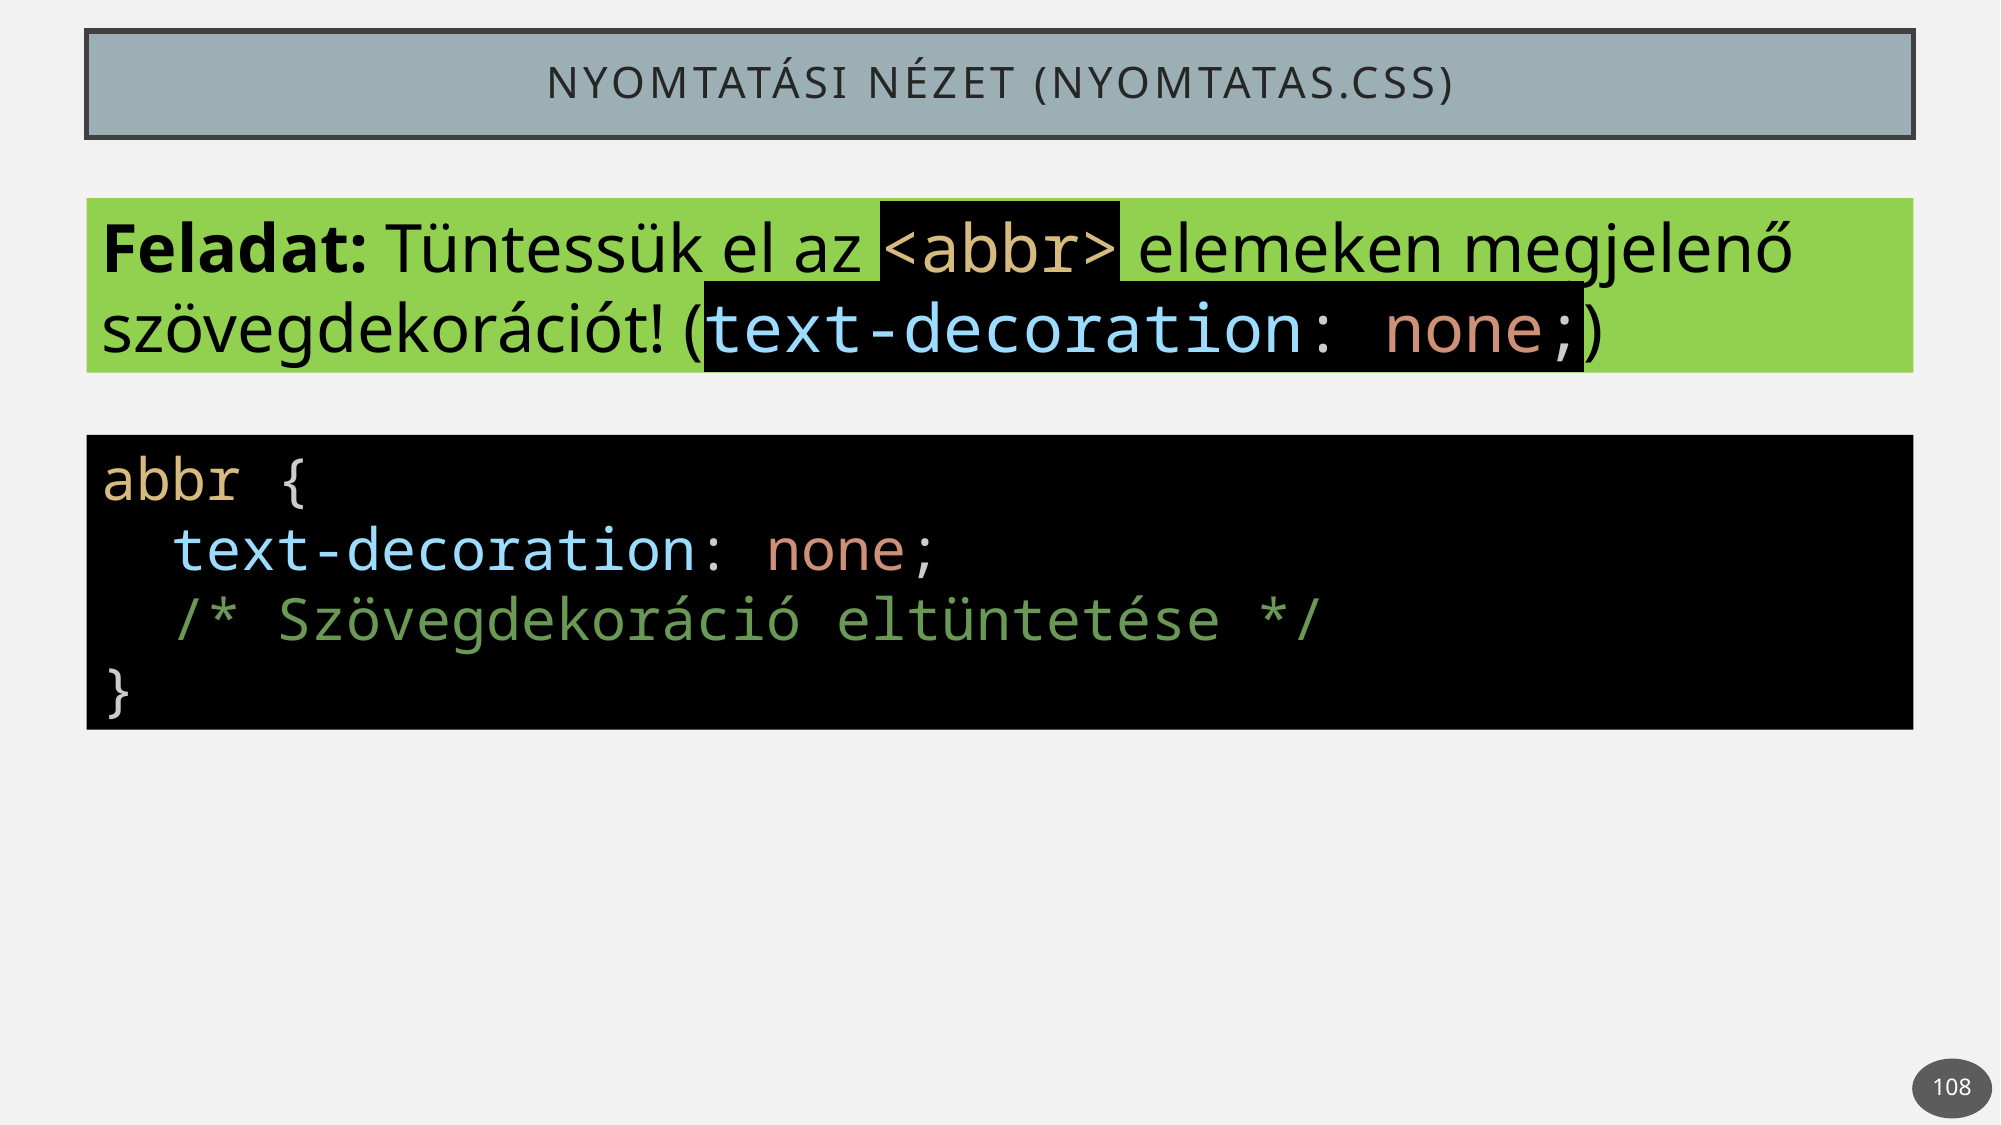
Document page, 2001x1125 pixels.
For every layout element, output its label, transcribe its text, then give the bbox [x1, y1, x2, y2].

title Nyomtatási nézet (nyomtatas.css) [84, 28, 1916, 140]
text_box Feladat: Tüntessük el az <abbr> elemeken megjelenő szövegdekorációt! (text-decoration: none;) [86, 198, 1914, 373]
slide_number 108 [1912, 1058, 1993, 1119]
text_box abbr { text-decoration: none; /* Szövegdekoráció eltüntetése */ } [86, 434, 1914, 730]
